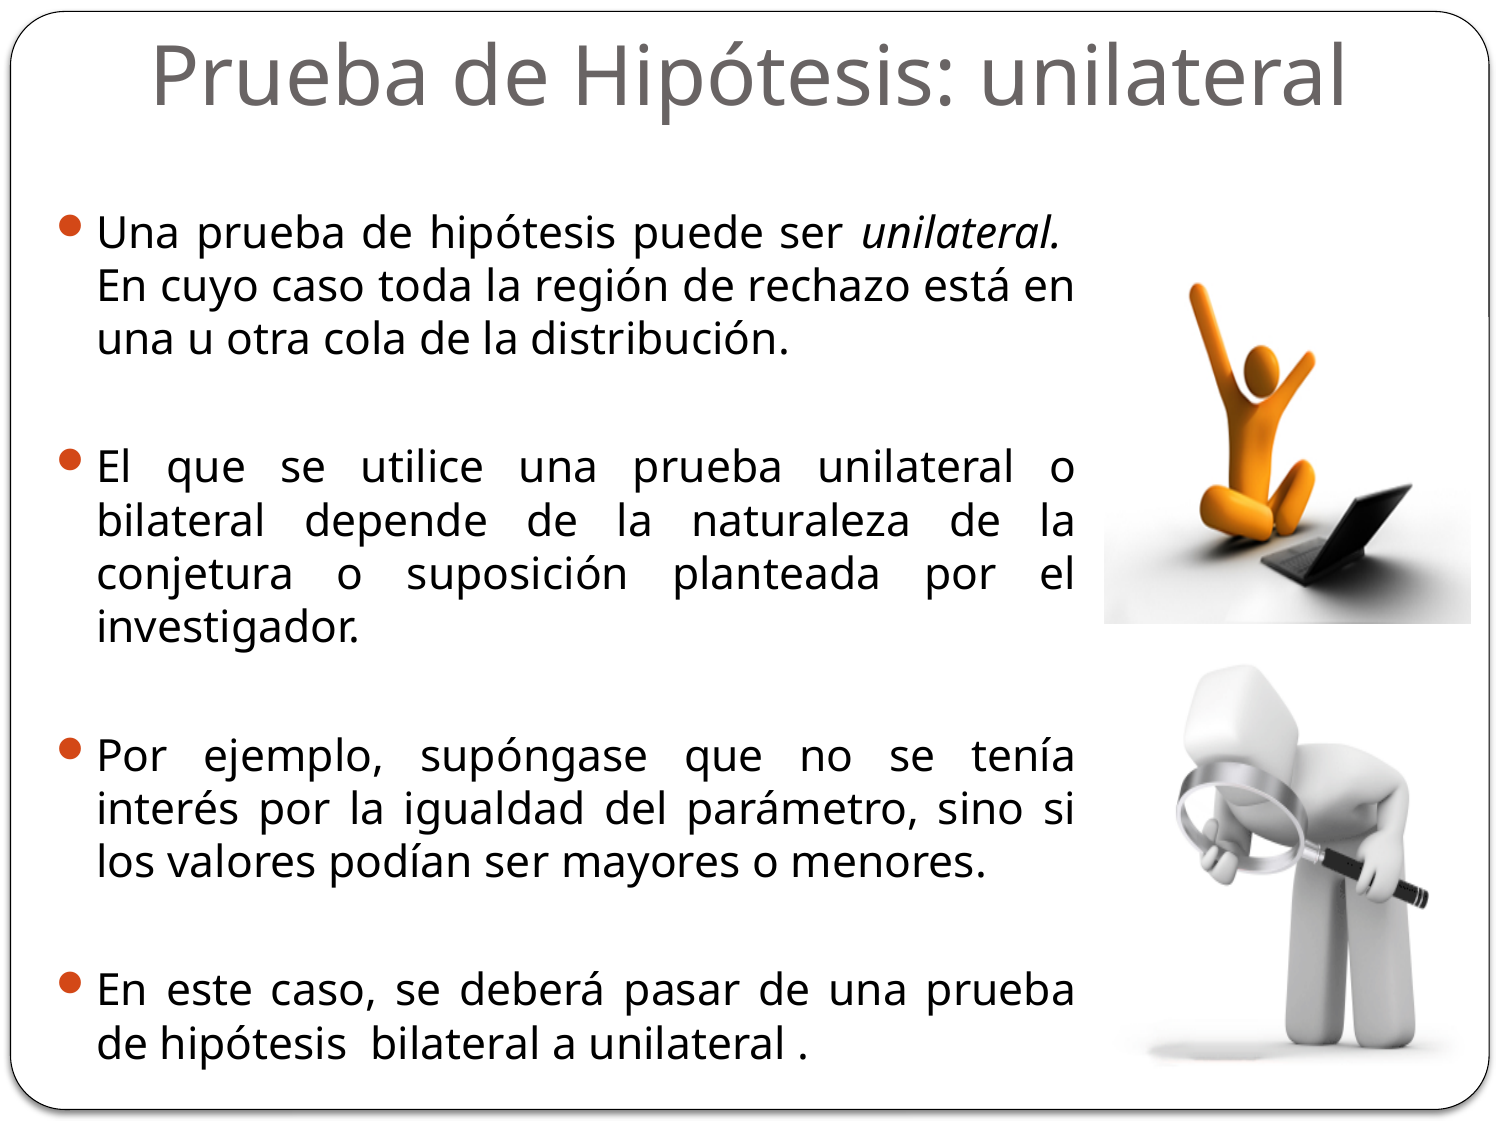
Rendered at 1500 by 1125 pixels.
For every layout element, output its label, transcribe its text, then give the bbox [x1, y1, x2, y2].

list Una prueba de hipótesis puede ser unilateral. En cuyo caso toda la región de rechazo está en una u otra cola de la distribución. El que se utilice una prueba unilateral o bilateral depende de la naturaleza de la conjetura o suposición planteada por el investigador. Por ejemplo, supóngase que no se tenía interés por la igualdad del parámetro, sino si los valores podían ser mayores o menores. En este caso, se deberá pasar de una prueba de hipótesis bilateral a unilateral . [41, 196, 1093, 1094]
picture [1104, 217, 1471, 625]
picture [1107, 656, 1471, 1073]
text_box Prueba de Hipótesis: unilateral [0, 7, 1500, 138]
